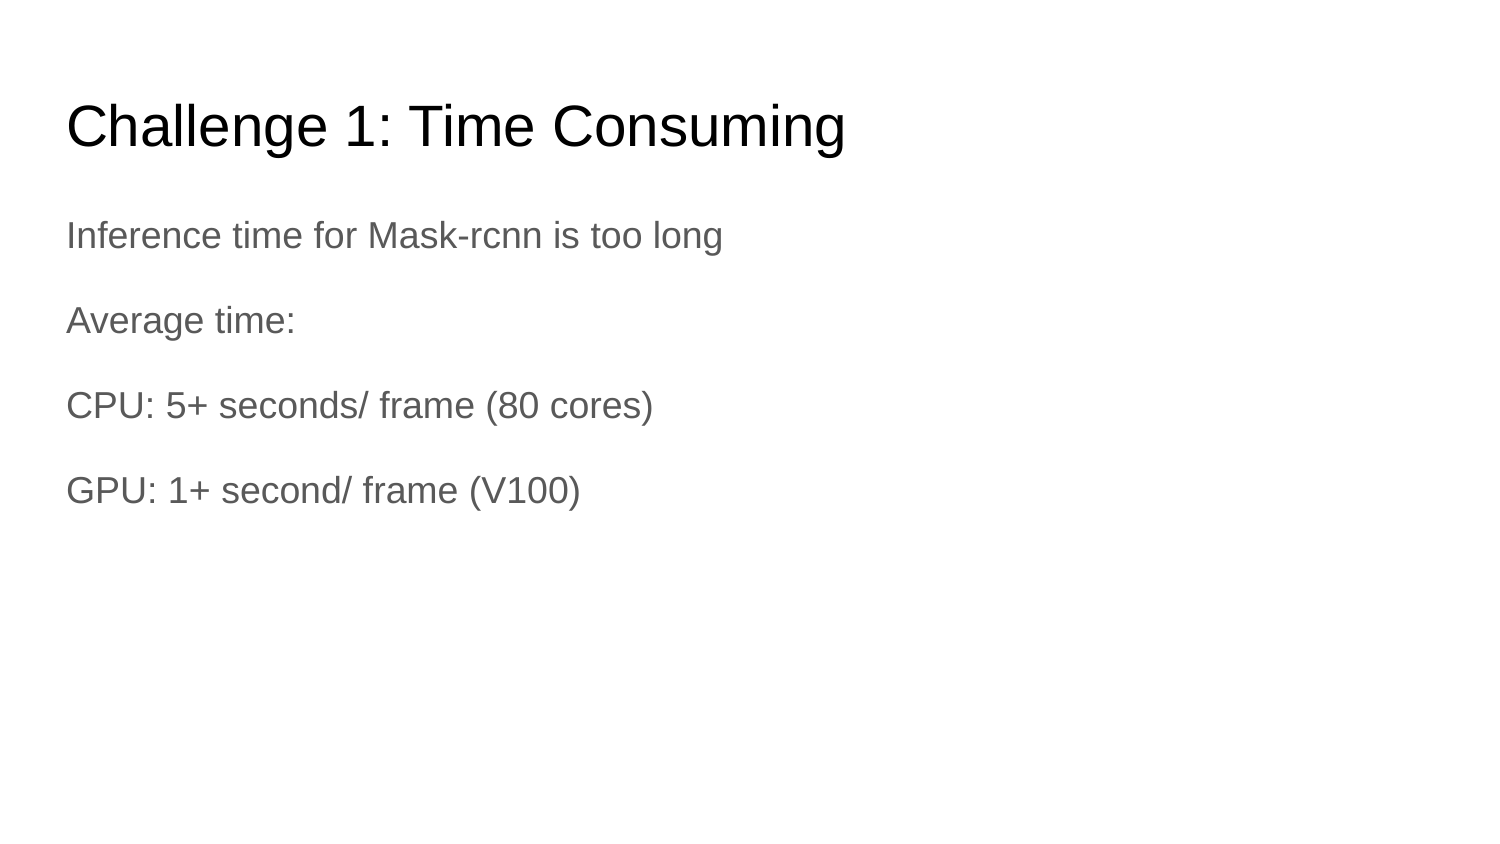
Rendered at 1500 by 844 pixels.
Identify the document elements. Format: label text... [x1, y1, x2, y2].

title Challenge 1: Time Consuming [51, 72, 1449, 167]
list Inference time for Mask-rcnn is too long Average time: CPU: 5+ seconds/ frame (80 cores) GPU: 1+ second/ frame (V100) [51, 189, 1449, 750]
